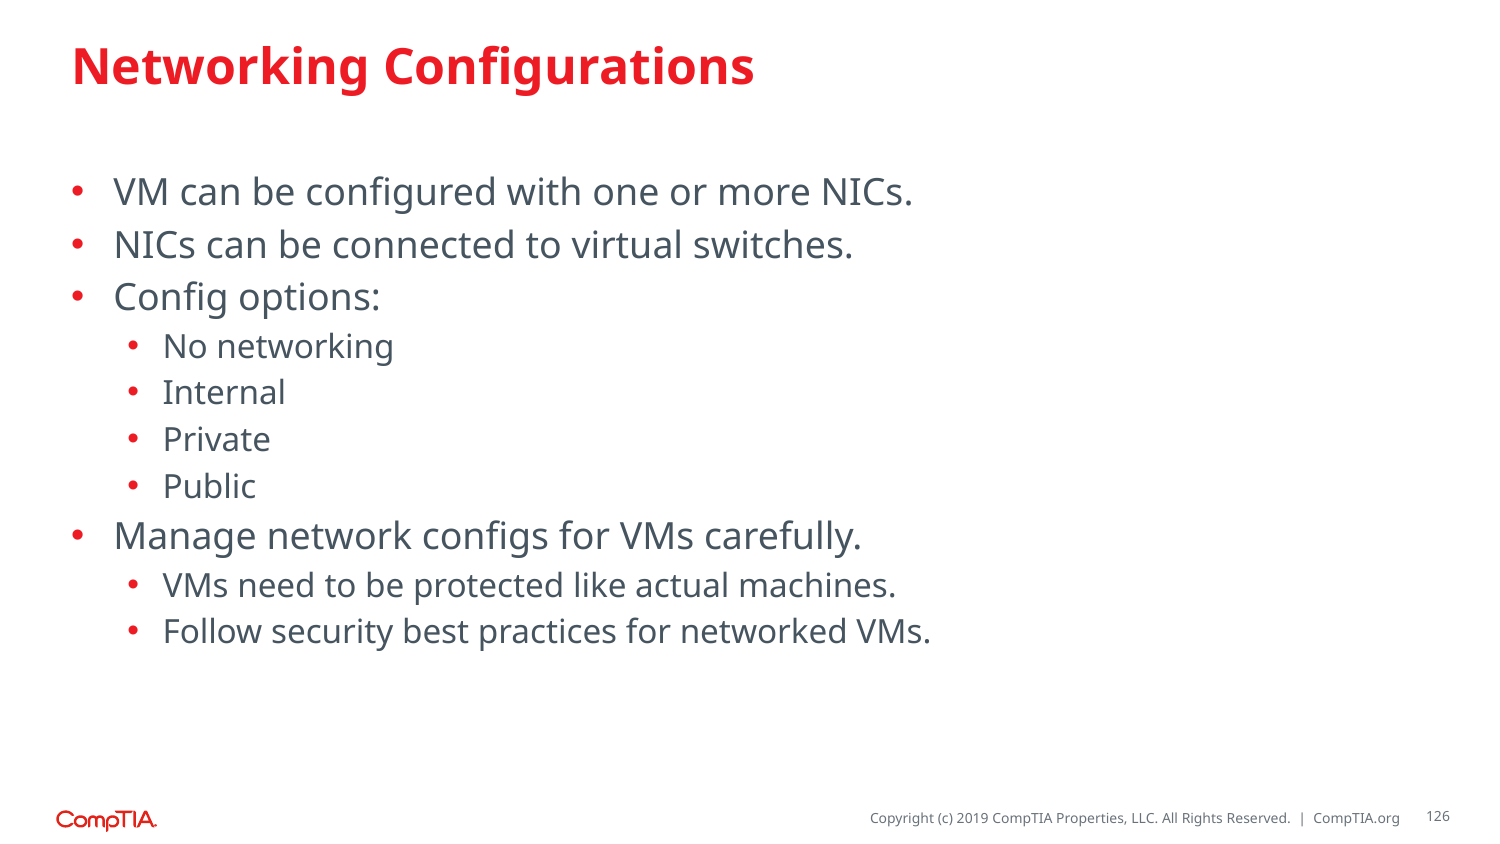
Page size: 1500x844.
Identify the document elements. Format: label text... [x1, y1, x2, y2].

slide_number 126 [1407, 800, 1450, 835]
list VM can be configured with one or more NICs. NICs can be connected to virtual switches. Config options: No networking Internal Private Public Manage network configs for VMs carefully. VMs need to be protected like actual machines. Follow security best practices for networked VMs. [56, 160, 1444, 746]
title Networking Configurations [56, 12, 1444, 117]
